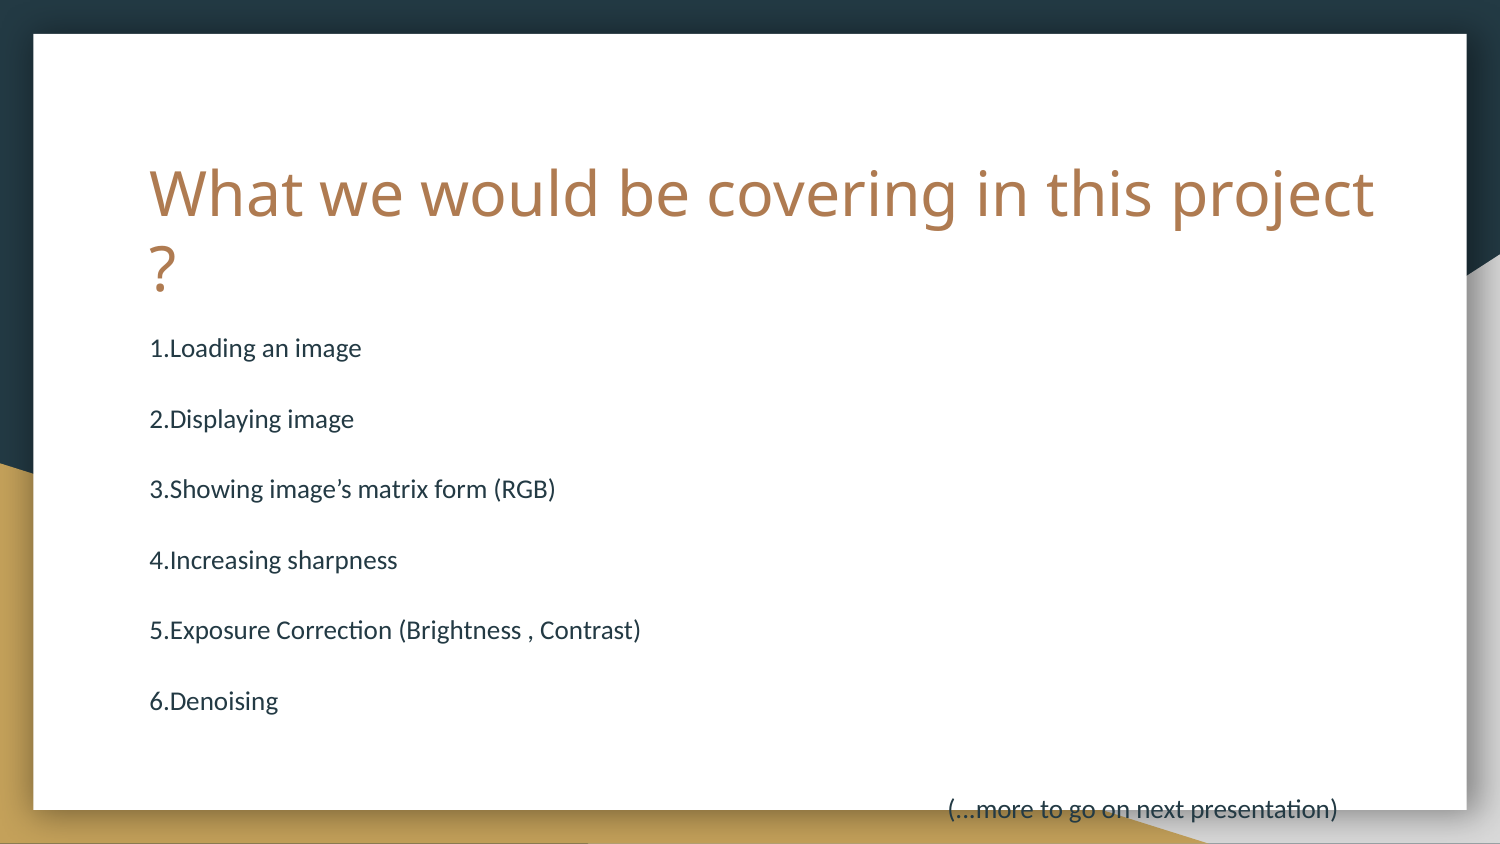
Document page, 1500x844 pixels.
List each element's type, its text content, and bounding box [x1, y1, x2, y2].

list 1.Loading an image 2.Displaying image 3.Showing image’s matrix form (RGB) 4.Increasing sharpness 5.Exposure Correction (Brightness , Contrast) 6.Denoising (...more to go on next presentation) [134, 310, 1366, 802]
title What we would be covering in this project ? [134, 138, 1407, 296]
